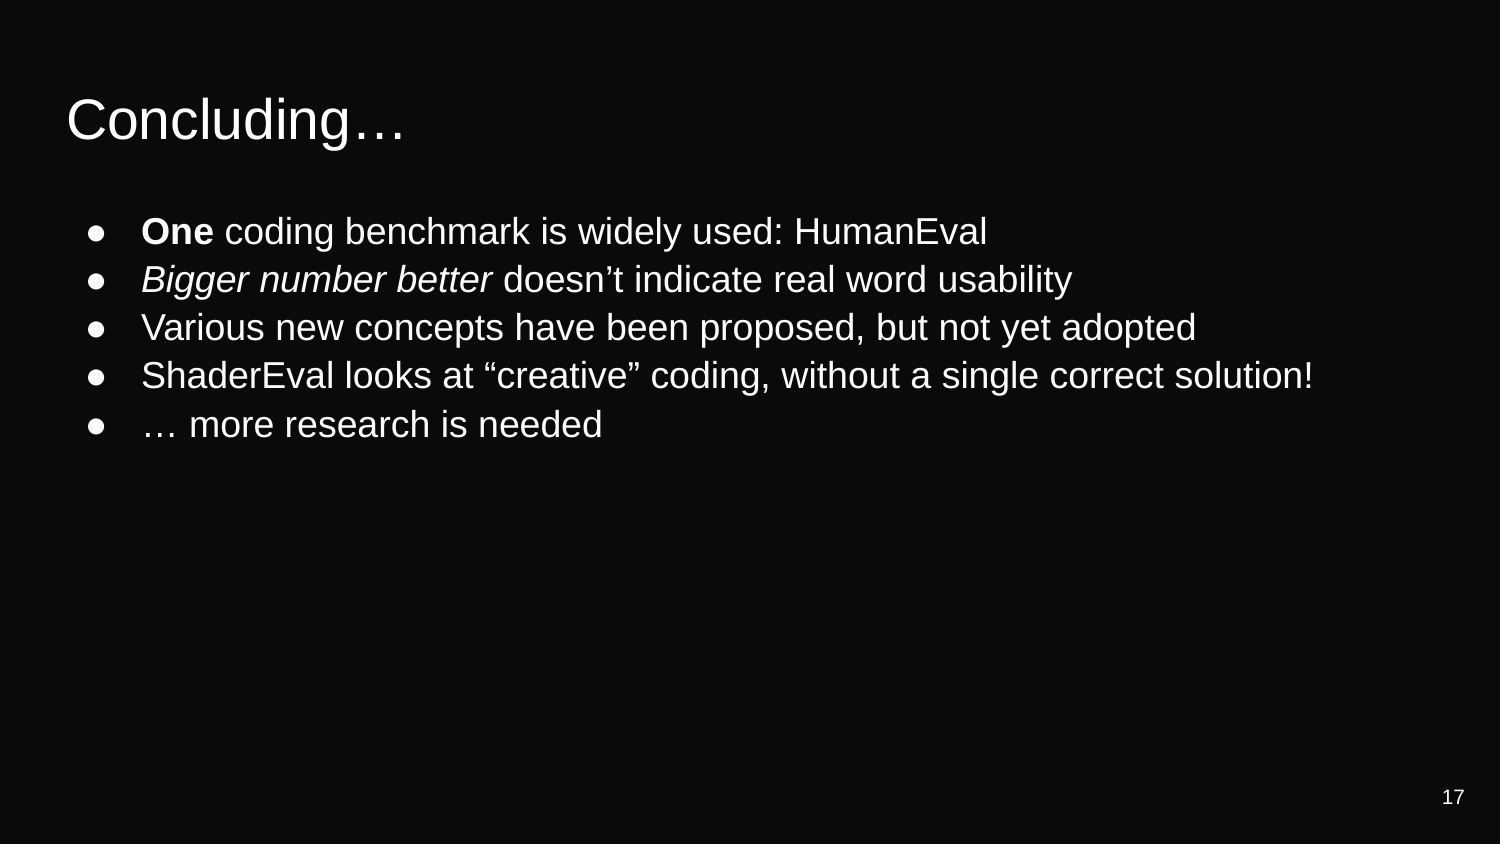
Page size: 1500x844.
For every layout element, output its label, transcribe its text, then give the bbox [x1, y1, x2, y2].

slide_number ‹#› [1389, 764, 1480, 830]
title Concluding… [51, 72, 1449, 167]
list One coding benchmark is widely used: HumanEval Bigger number better doesn’t indicate real word usability Various new concepts have been proposed, but not yet adopted ShaderEval looks at “creative” coding, without a single correct solution! … more research is needed [51, 189, 1449, 750]
